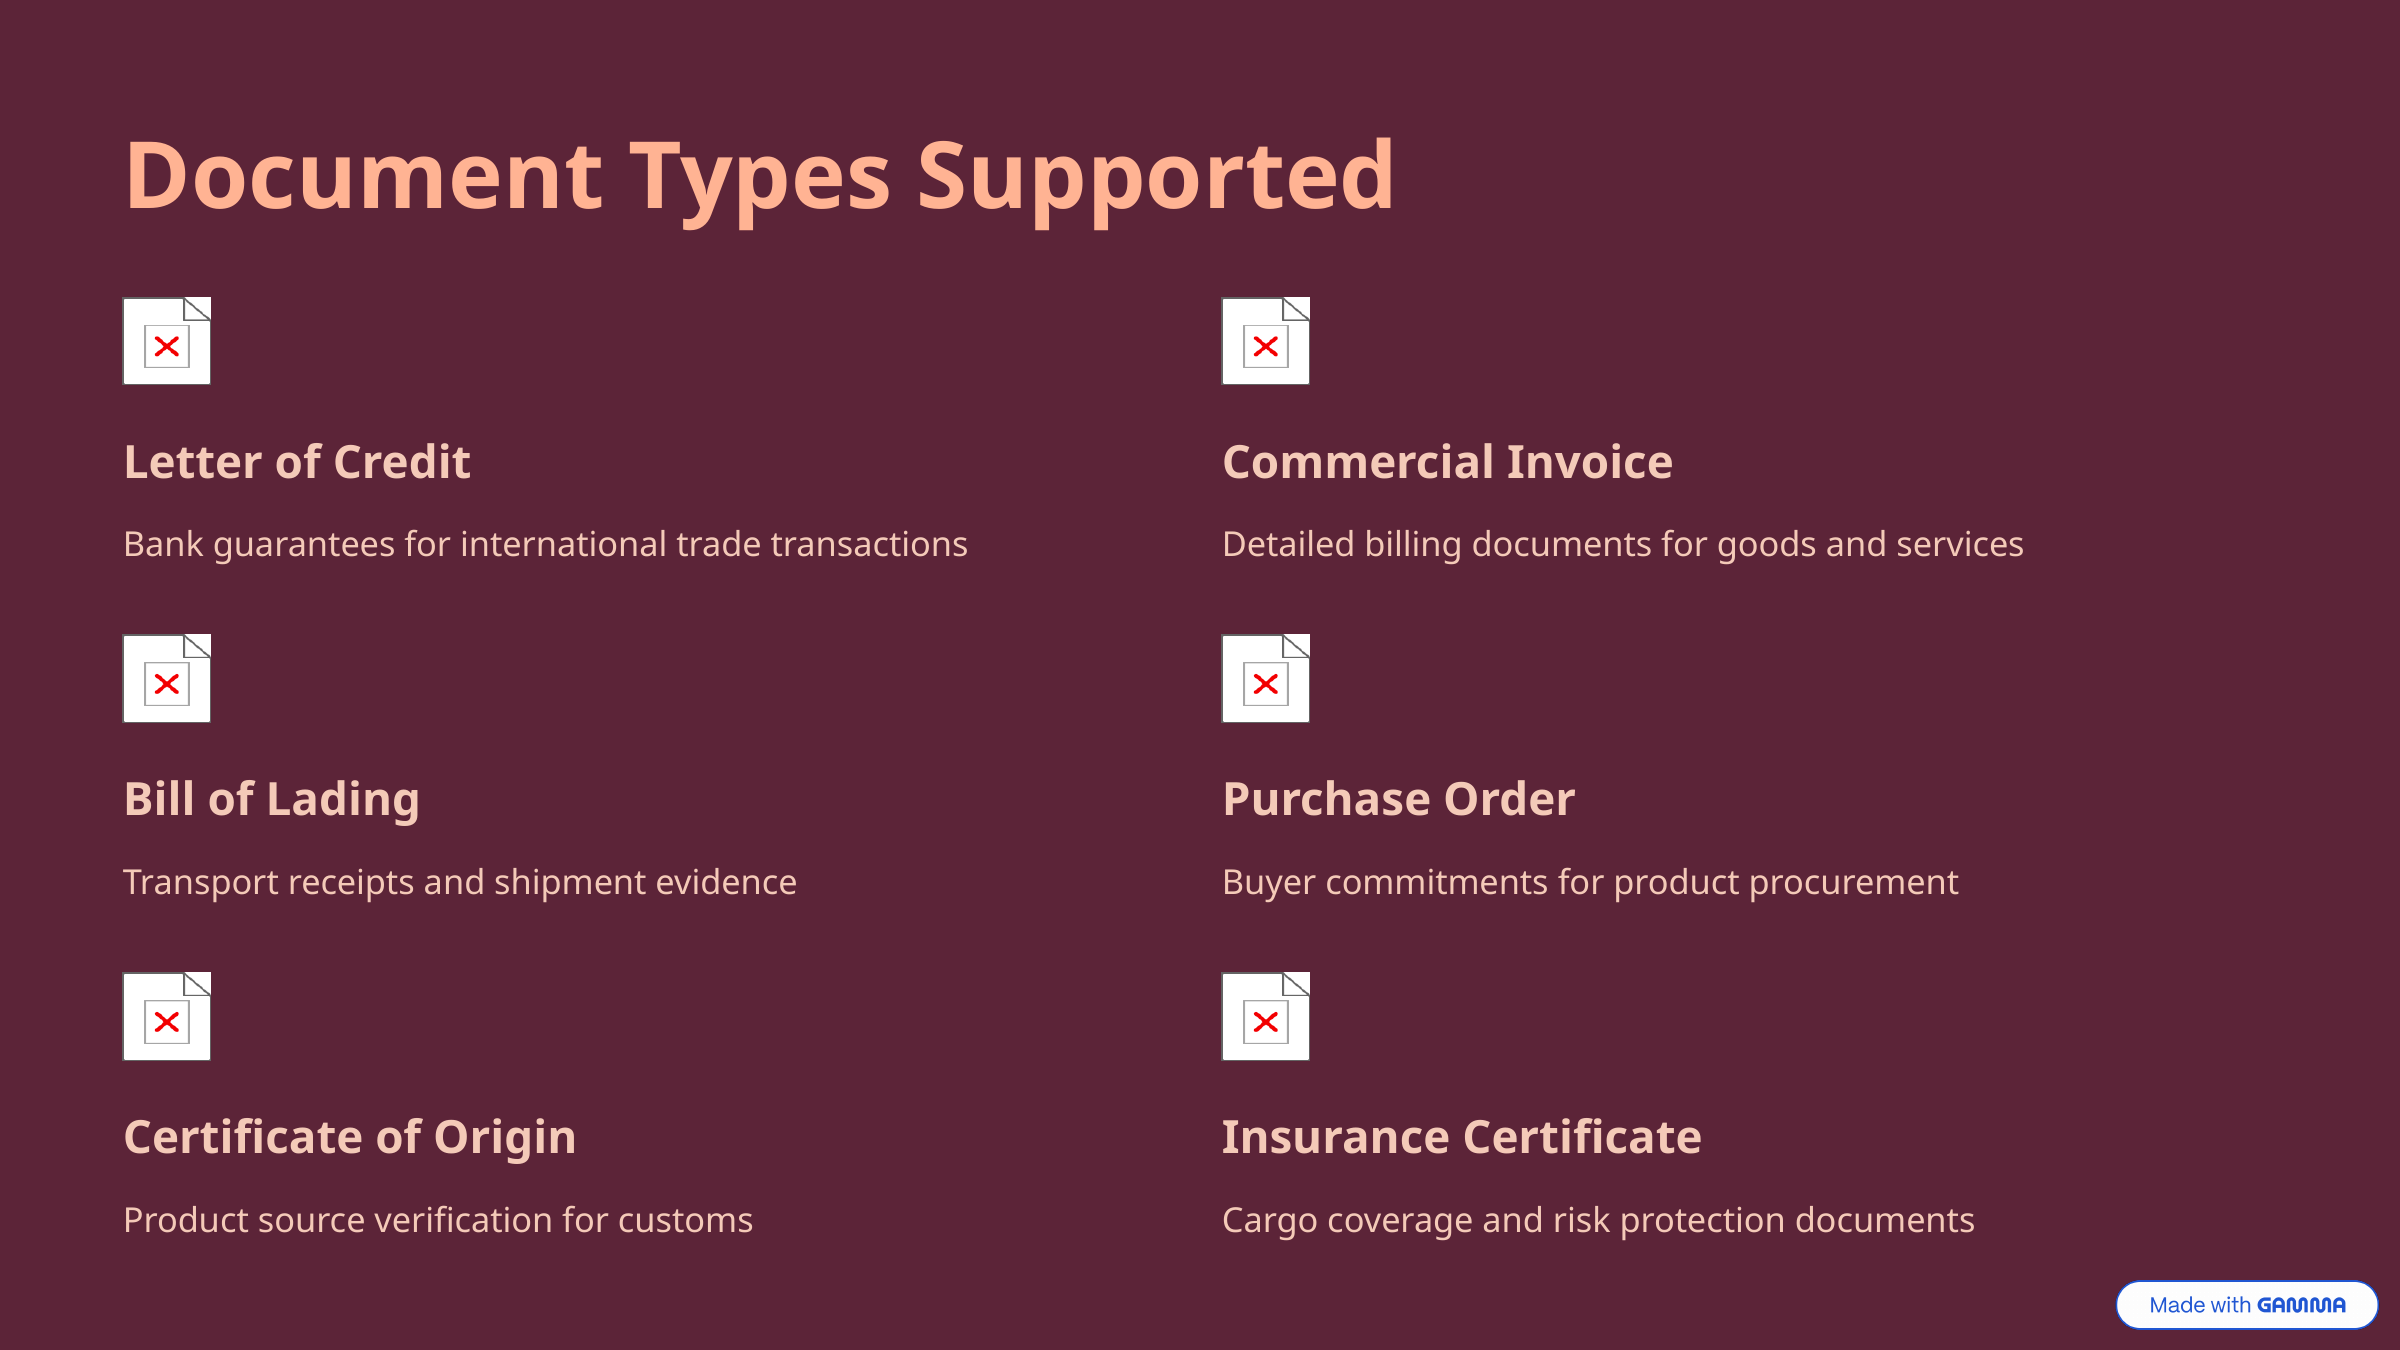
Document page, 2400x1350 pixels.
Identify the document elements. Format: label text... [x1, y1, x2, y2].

picture [1221, 634, 1310, 723]
text_box Commercial Invoice [1221, 428, 1691, 488]
text_box Purchase Order [1221, 766, 1691, 826]
text_box Bank guarantees for international trade transactions [122, 508, 1178, 565]
text_box Product source verification for customs [122, 1183, 1178, 1240]
text_box Insurance Certificate [1221, 1104, 1703, 1163]
text_box Letter of Credit [122, 428, 592, 488]
picture [122, 972, 211, 1061]
text_box Buyer commitments for product procurement [1221, 846, 2277, 903]
text_box Cargo coverage and risk protection documents [1221, 1183, 2277, 1240]
text_box Document Types Supported [122, 109, 1376, 227]
text_box Certificate of Origin [122, 1104, 592, 1163]
text_box Detailed billing documents for goods and services [1221, 508, 2277, 565]
picture [122, 297, 211, 386]
text_box Transport receipts and shipment evidence [122, 846, 1178, 903]
picture [122, 634, 211, 723]
picture [2106, 1271, 2389, 1339]
picture [1221, 972, 1310, 1061]
picture [1221, 297, 1310, 386]
text_box Bill of Lading [122, 766, 592, 826]
